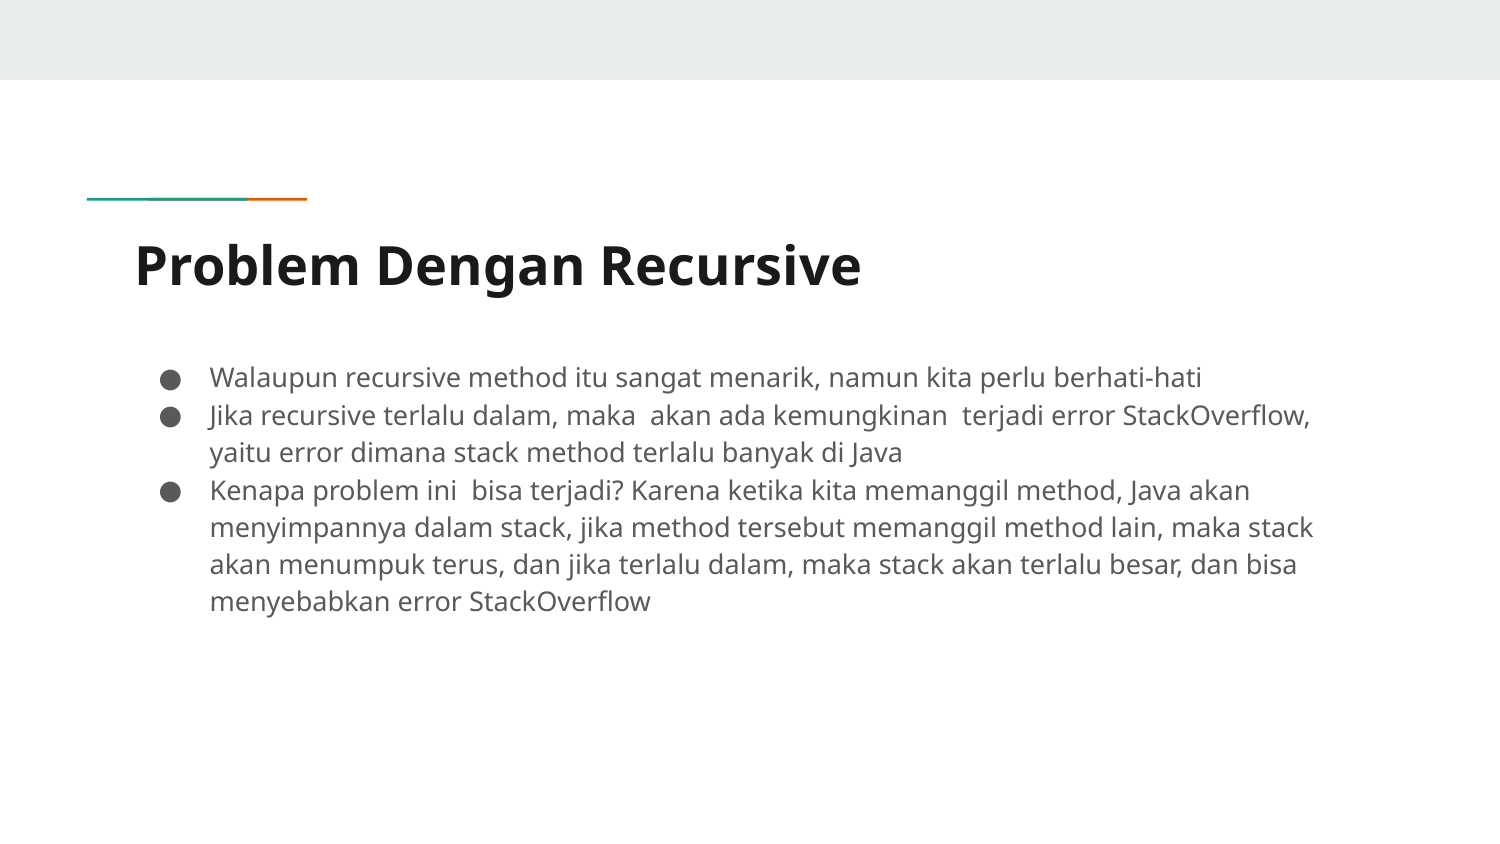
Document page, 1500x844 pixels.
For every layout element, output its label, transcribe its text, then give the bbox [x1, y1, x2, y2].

list Walaupun recursive method itu sangat menarik, namun kita perlu berhati-hati Jika recursive terlalu dalam, maka akan ada kemungkinan terjadi error StackOverflow, yaitu error dimana stack method terlalu banyak di Java Kenapa problem ini bisa terjadi? Karena ketika kita memanggil method, Java akan menyimpannya dalam stack, jika method tersebut memanggil method lain, maka stack akan menumpuk terus, dan jika terlalu dalam, maka stack akan terlalu besar, dan bisa menyebabkan error StackOverflow [119, 341, 1381, 712]
title Problem Dengan Recursive [119, 216, 1381, 305]
